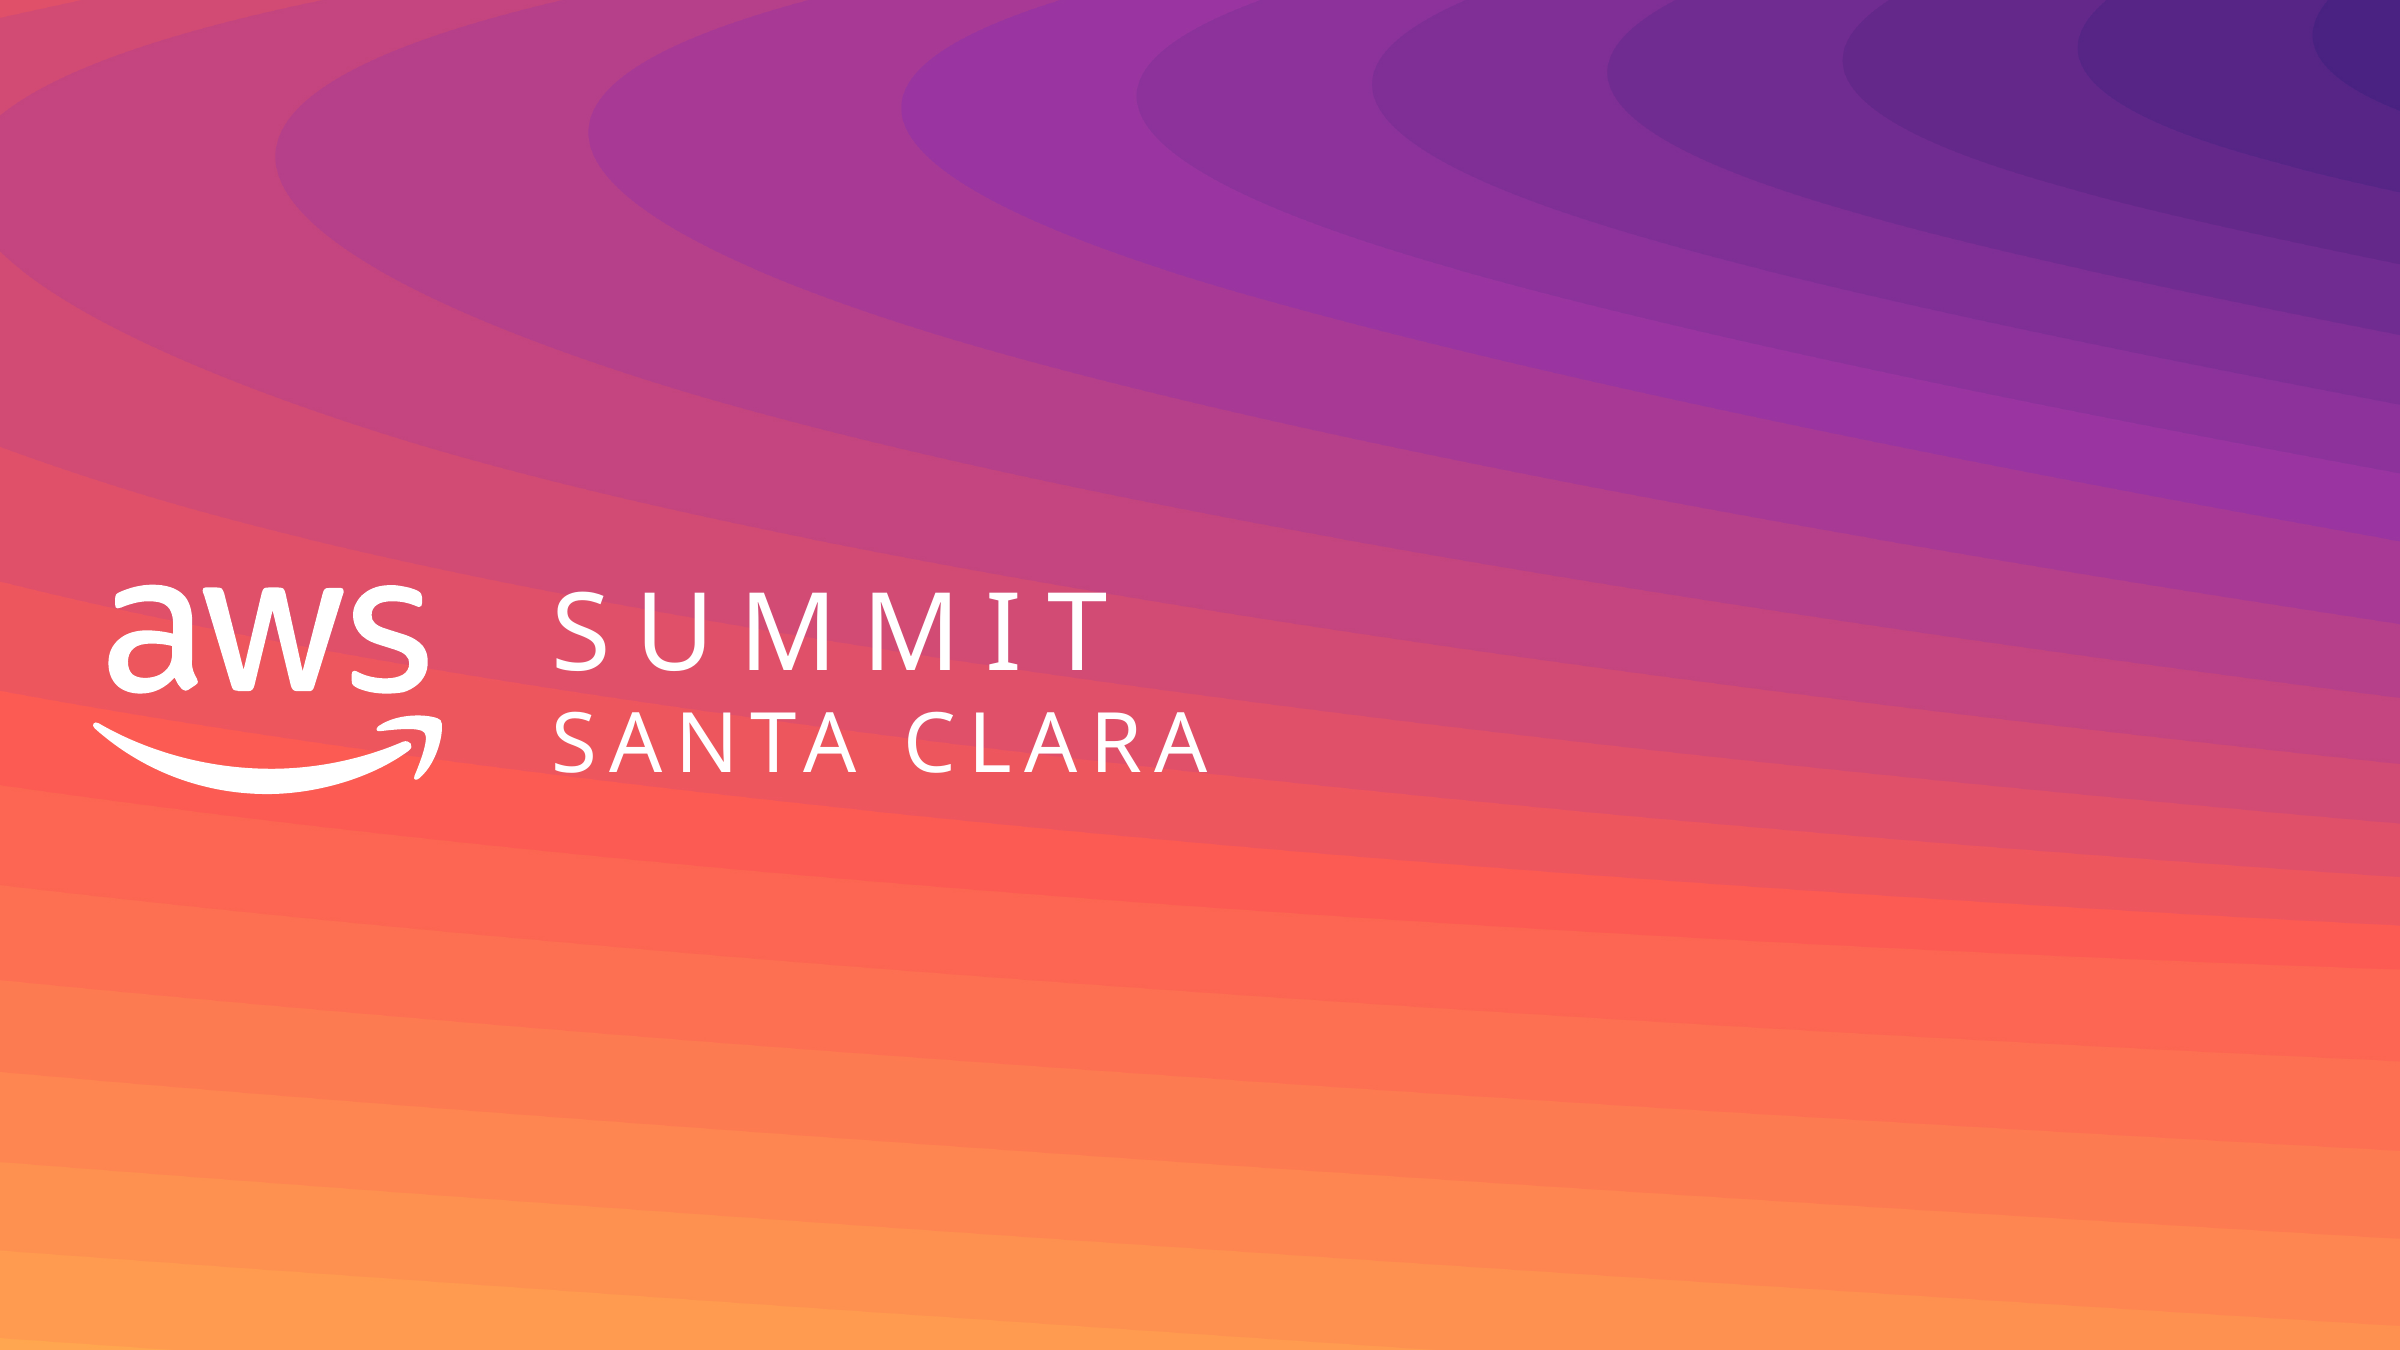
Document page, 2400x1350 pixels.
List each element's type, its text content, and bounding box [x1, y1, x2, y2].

picture [0, 0, 2400, 1350]
list SANTA CLARA [551, 700, 2171, 792]
